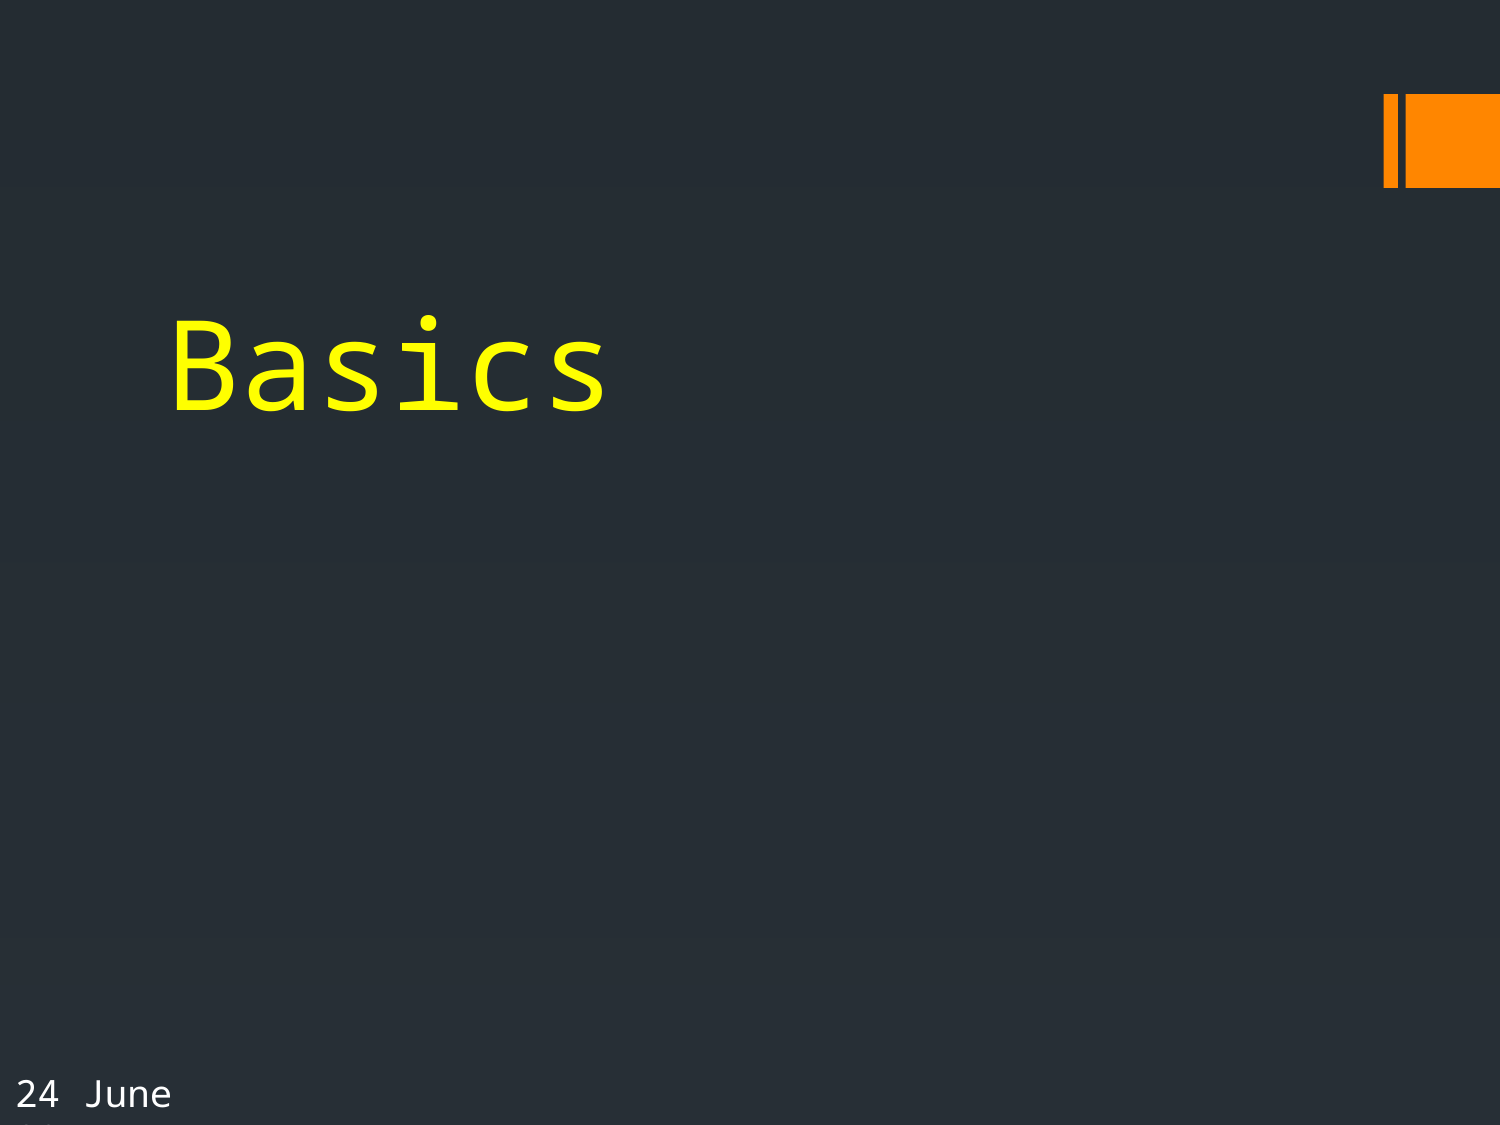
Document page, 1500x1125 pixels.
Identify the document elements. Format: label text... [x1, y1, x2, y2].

title Basics [150, 253, 1350, 443]
